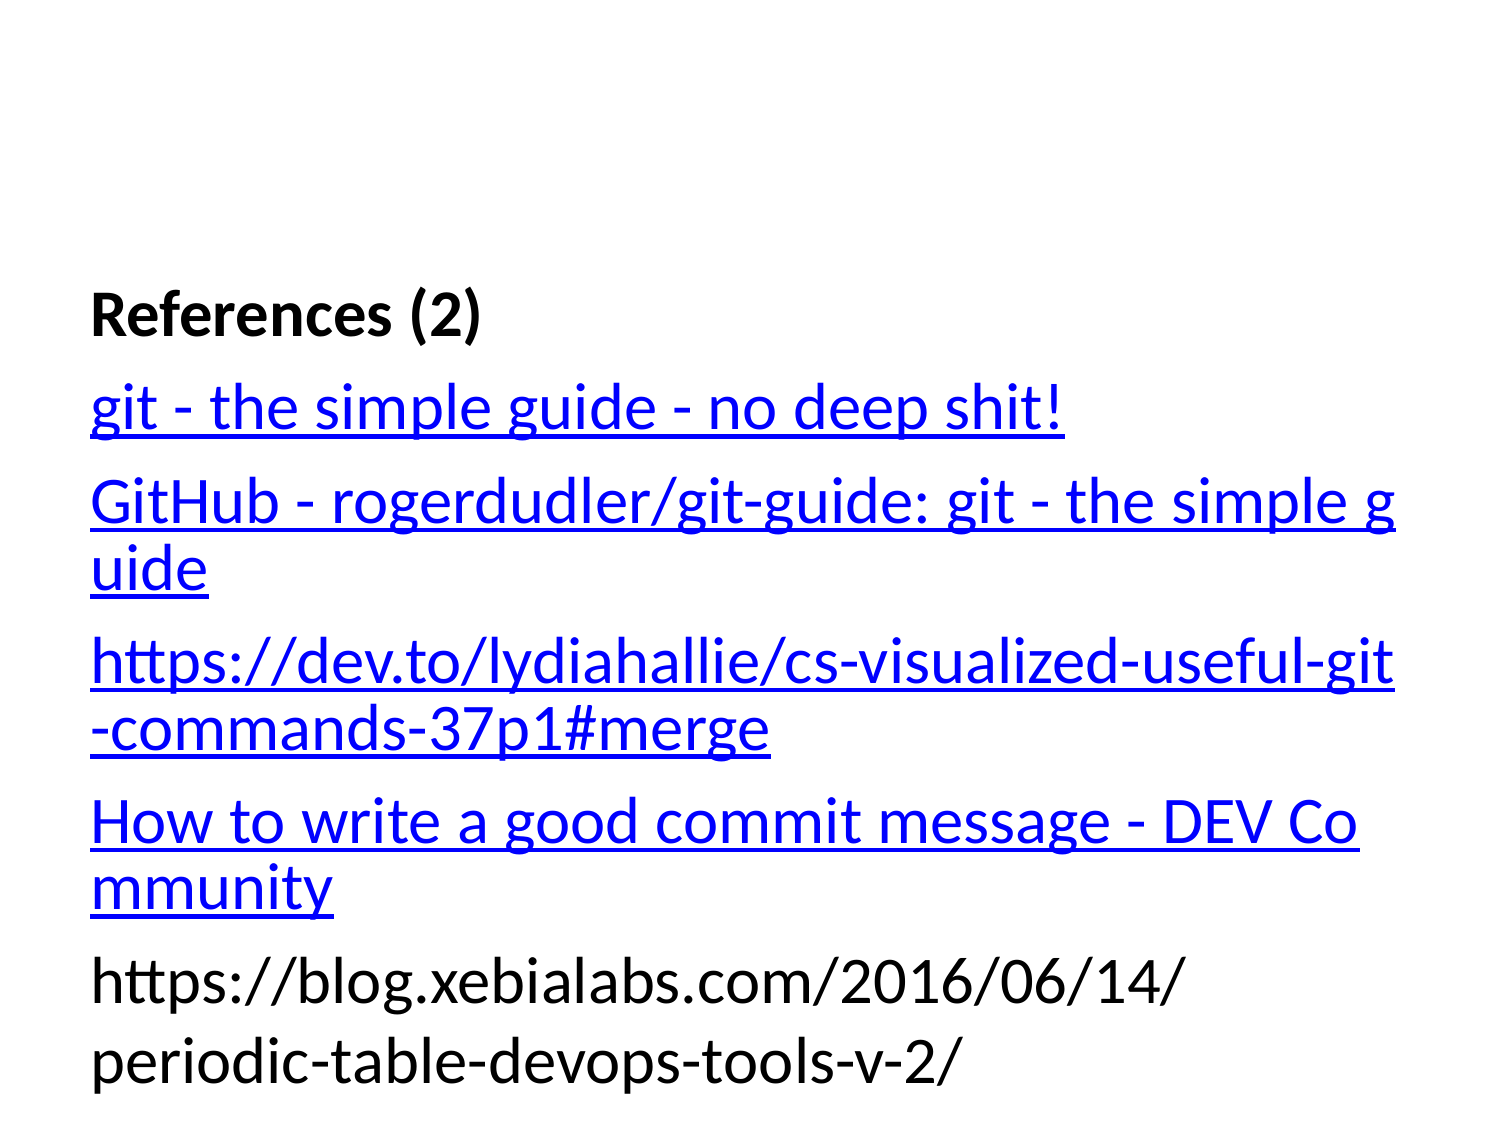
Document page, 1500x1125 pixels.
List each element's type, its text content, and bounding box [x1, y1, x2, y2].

list References (2) git - the simple guide - no deep shit! GitHub - rogerdudler/git-guide: git - the simple guide https://dev.to/lydiahallie/cs-visualized-useful-git-commands-37p1#merge How to write a good commit message - DEV Community https://blog.xebialabs.com/2016/06/14/periodic-table-devops-tools-v-2/ [75, 262, 1425, 1005]
